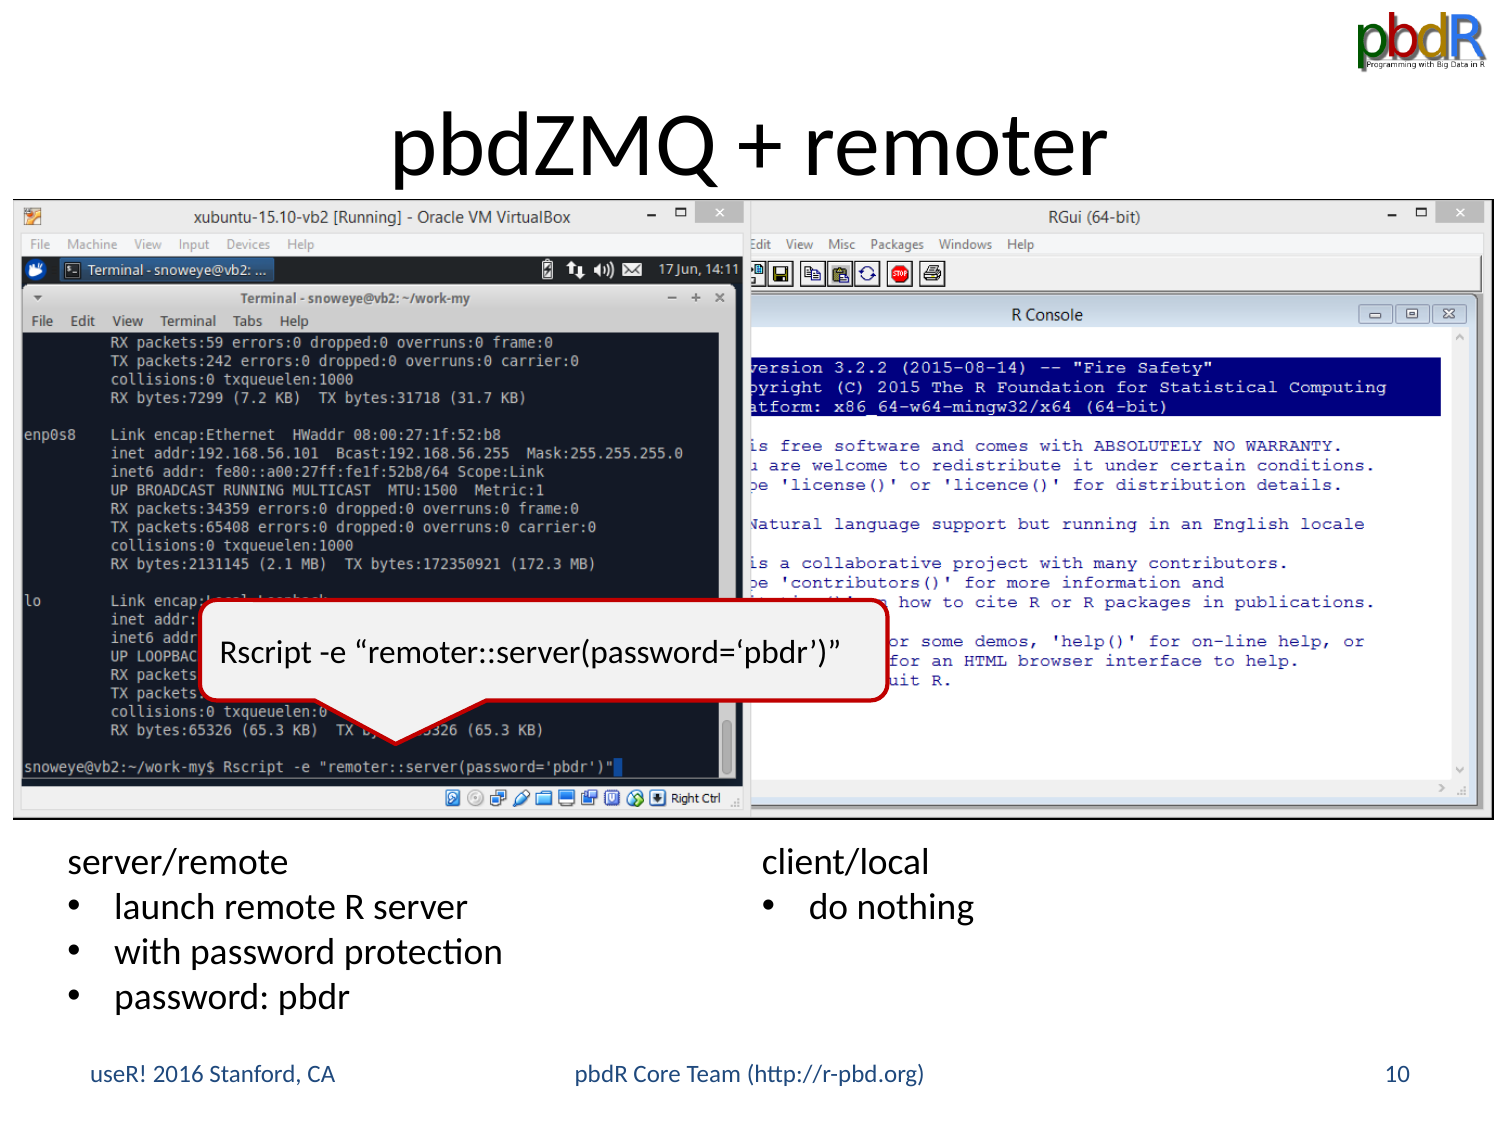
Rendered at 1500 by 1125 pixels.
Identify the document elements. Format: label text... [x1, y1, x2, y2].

slide_number 10 [1074, 1042, 1425, 1103]
picture [13, 199, 1494, 820]
text_box client/local do nothing [747, 829, 990, 980]
text_box server/remote launch remote R server with password protection password: pbdr [52, 829, 519, 1025]
picture [1358, 12, 1488, 73]
footer pbdR Core Team (http://r-pbd.org) [512, 1042, 988, 1103]
slide_number useR! 2016 Stanford, CA [75, 1042, 425, 1103]
title pbdZMQ + remoter [75, 45, 1425, 198]
